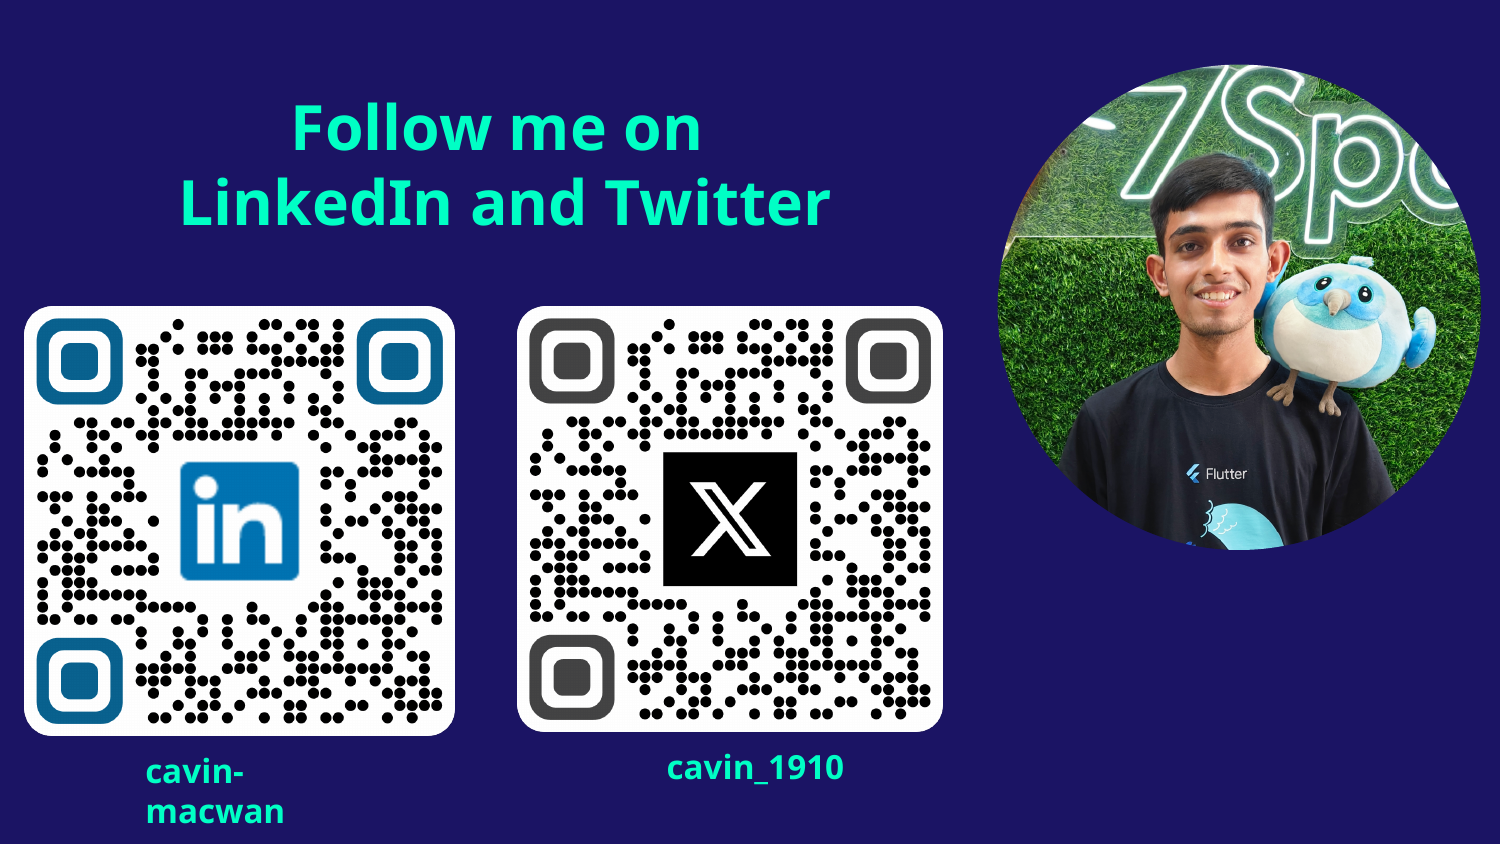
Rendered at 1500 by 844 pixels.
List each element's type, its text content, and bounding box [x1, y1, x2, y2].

picture [516, 305, 943, 732]
picture [997, 64, 1482, 551]
title Follow me on LinkedIn and Twitter [22, 73, 989, 257]
text_box cavin-macwan [130, 744, 378, 807]
picture [24, 305, 455, 736]
text_box cavin_1910 [651, 741, 899, 803]
